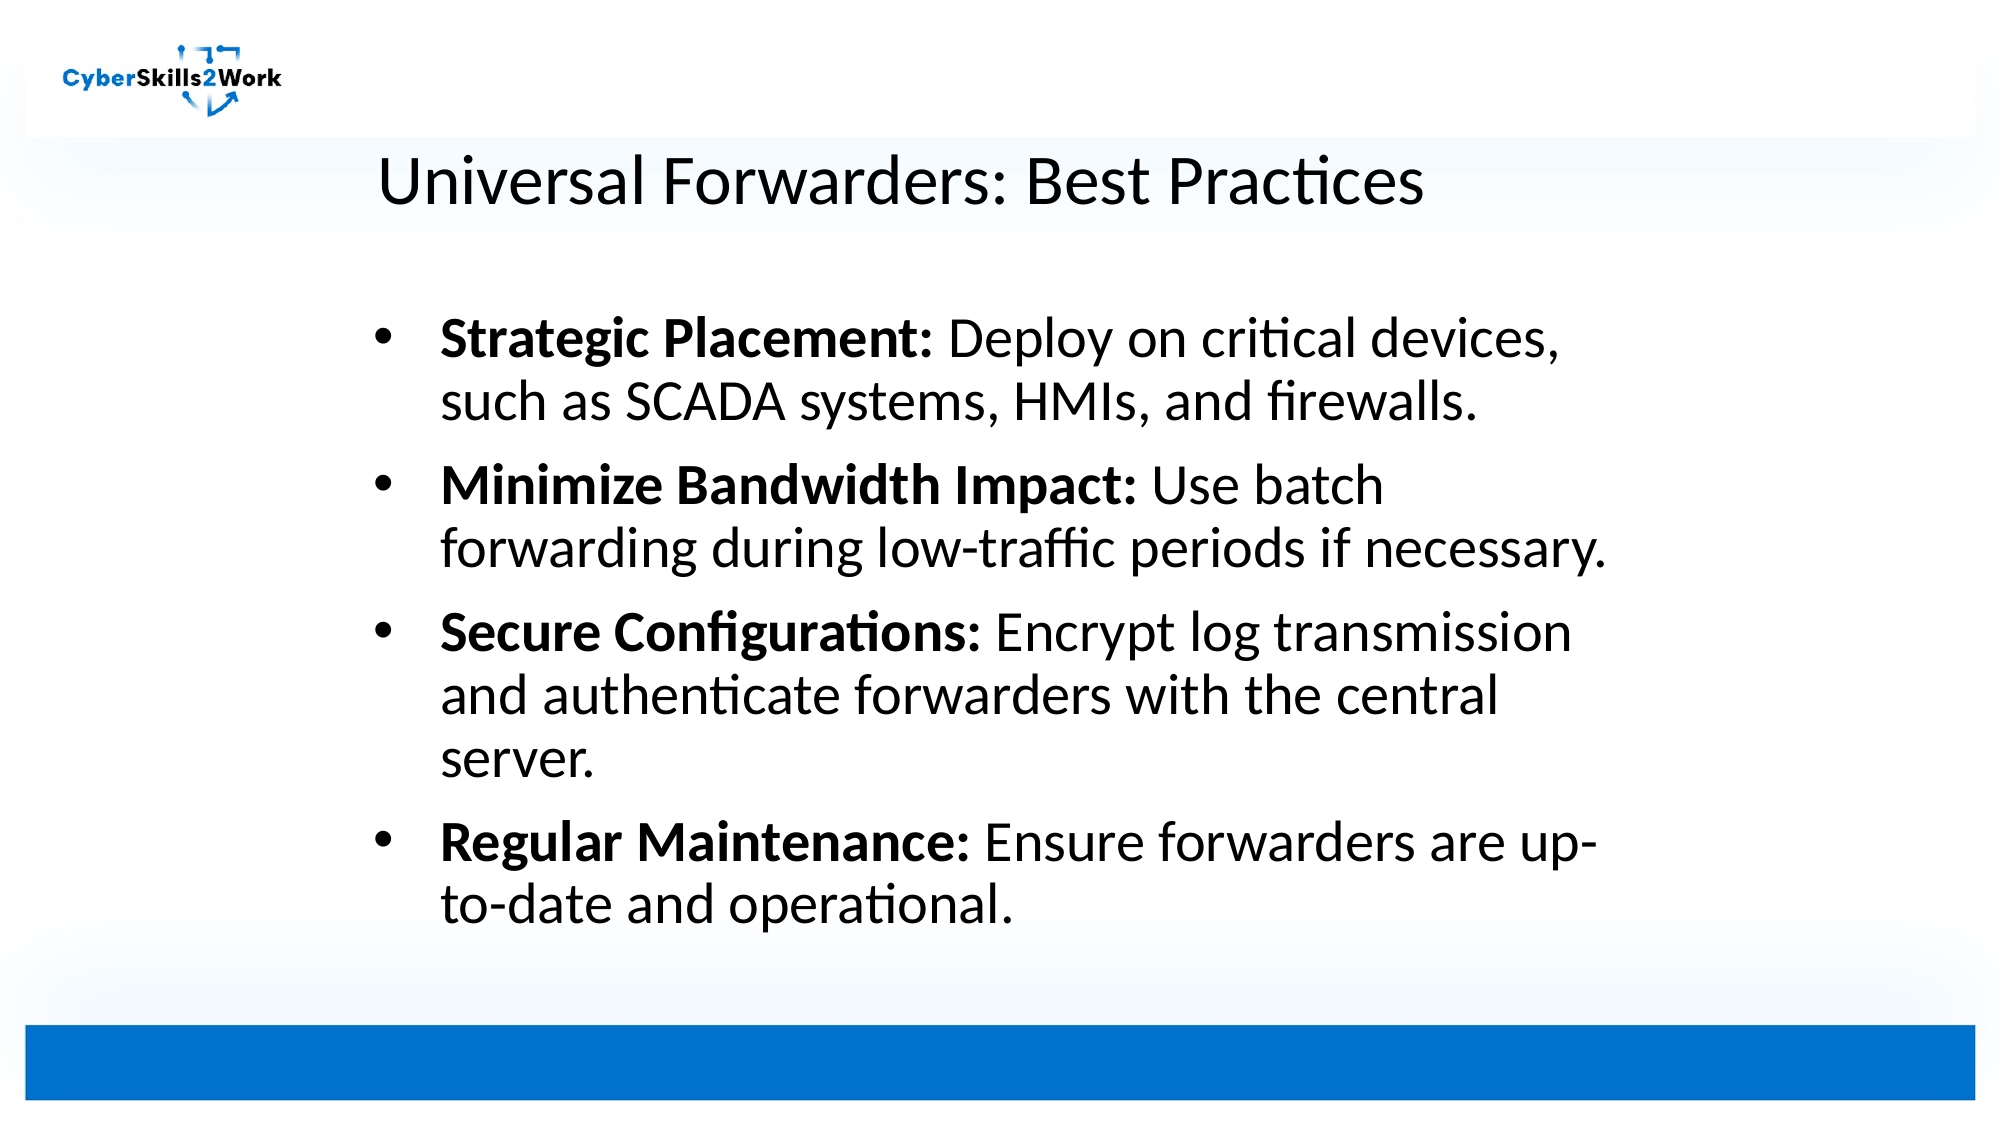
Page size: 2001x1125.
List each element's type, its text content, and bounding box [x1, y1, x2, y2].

list Strategic Placement: Deploy on critical devices, such as SCADA systems, HMIs, and firewalls. Minimize Bandwidth Impact: Use batch forwarding during low-traffic periods if necessary. Secure Configurations: Encrypt log transmission and authenticate forwarders with the central server. Regular Maintenance: Ensure forwarders are up-to-date and operational. [350, 299, 1625, 1050]
title Universal Forwarders: Best Practices [362, 112, 1688, 250]
picture [0, 0, 2000, 1125]
